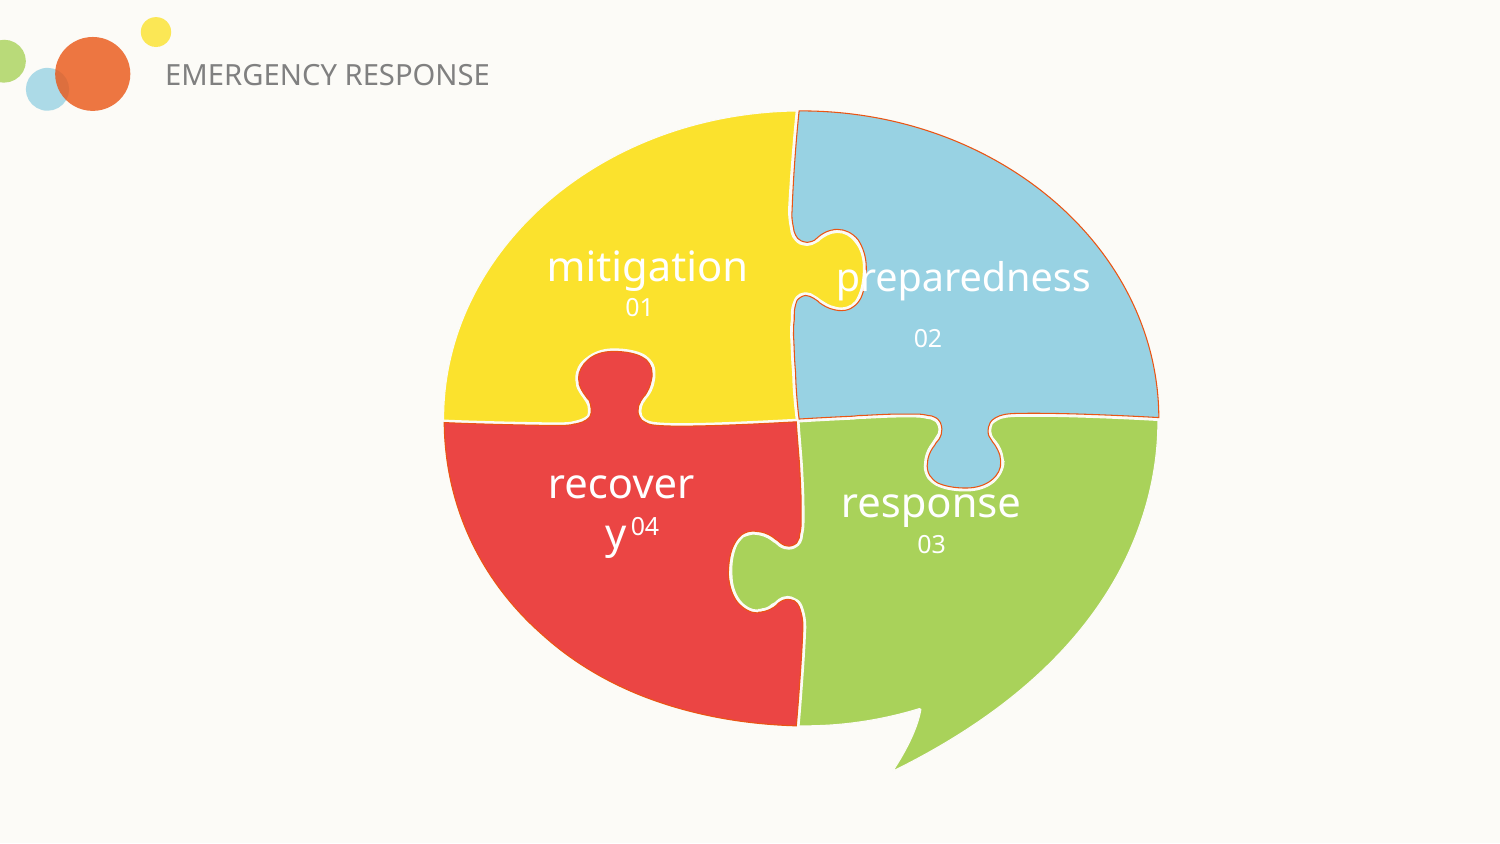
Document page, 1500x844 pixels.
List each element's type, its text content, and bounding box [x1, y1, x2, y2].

text_box [55, 36, 131, 111]
text_box [140, 17, 172, 48]
text_box [65, 53, 121, 57]
text_box [0, 39, 26, 83]
text_box [25, 67, 66, 111]
text_box EMERGENCY RESPONSE [150, 56, 606, 92]
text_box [443, 110, 1160, 772]
